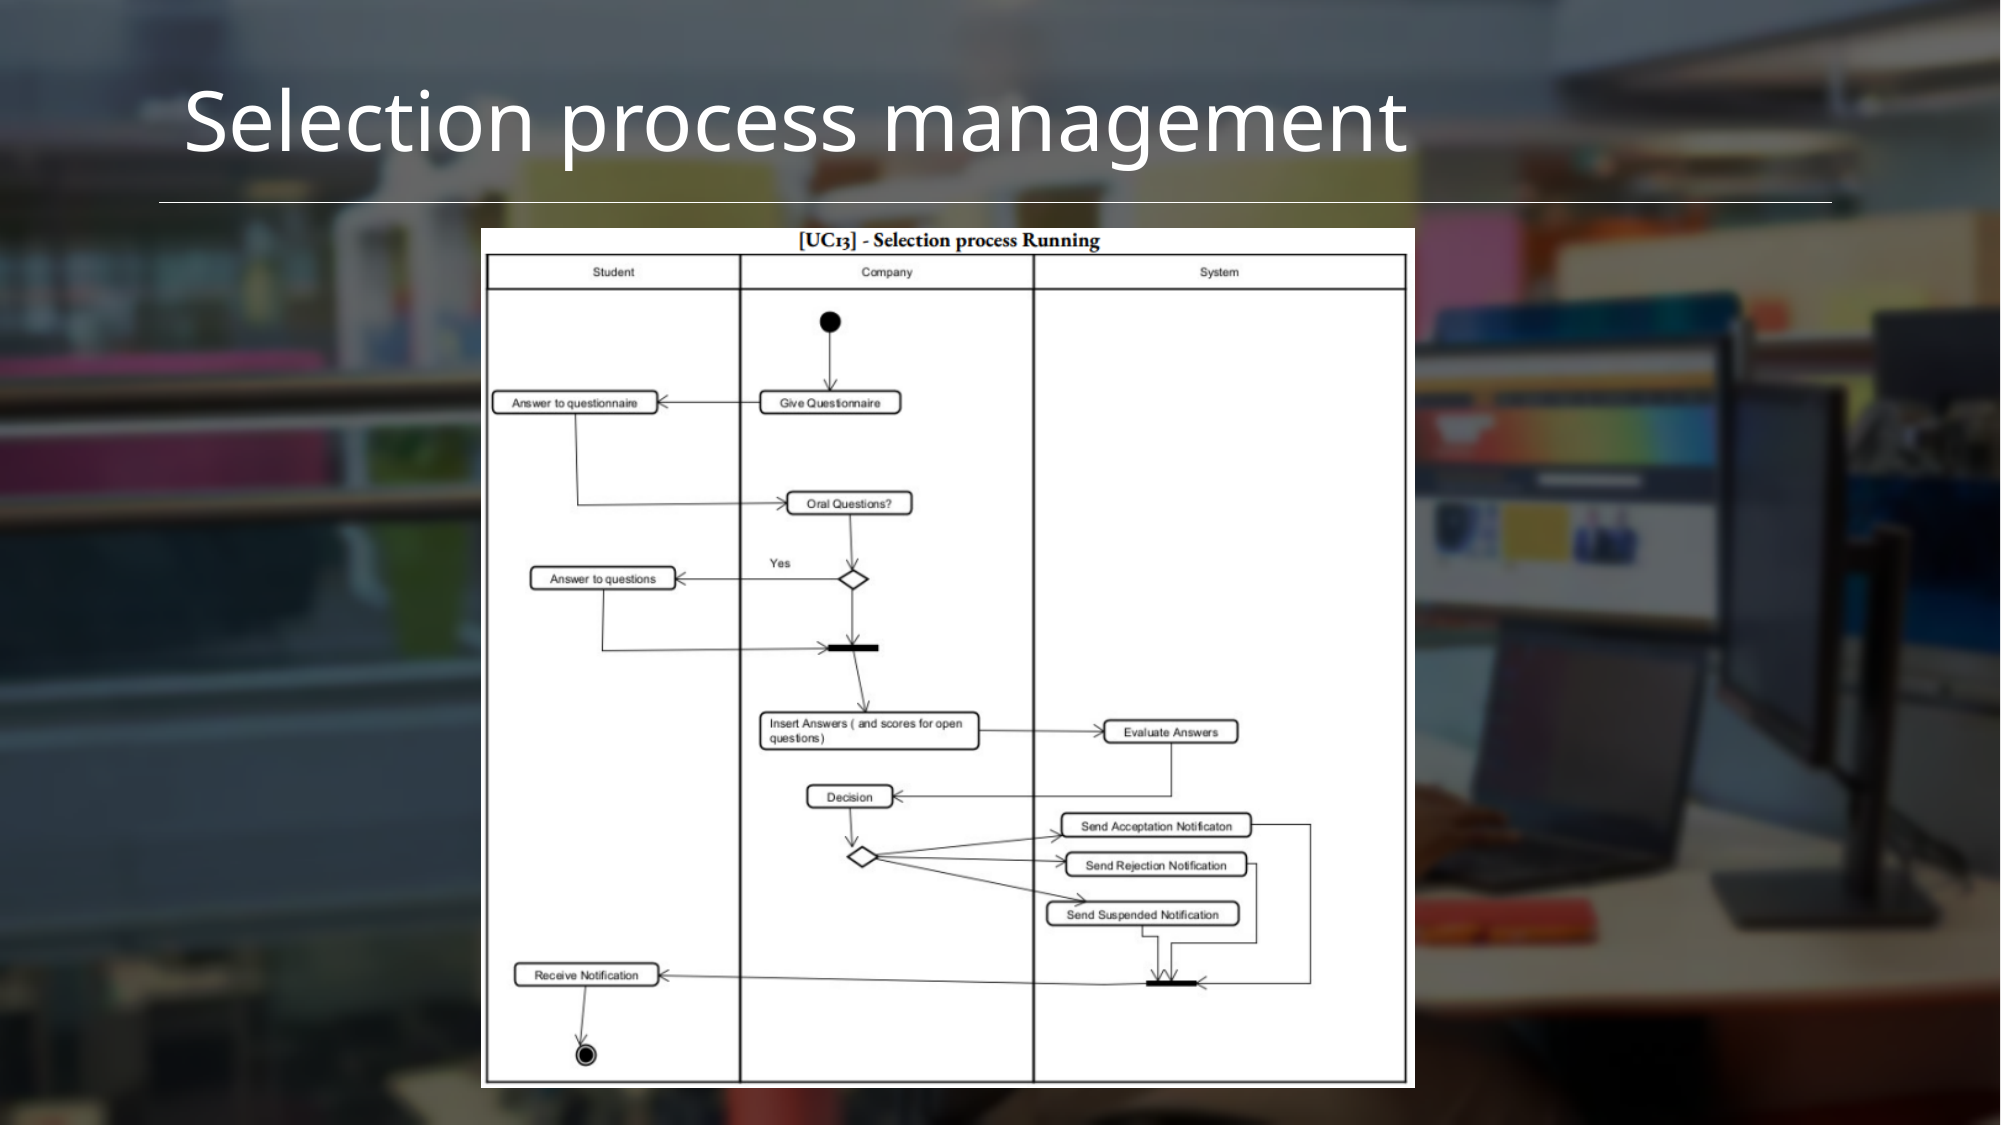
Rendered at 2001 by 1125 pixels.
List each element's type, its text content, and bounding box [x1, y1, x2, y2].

text_box Selection process management [168, 60, 1728, 176]
picture [0, 0, 2001, 1125]
